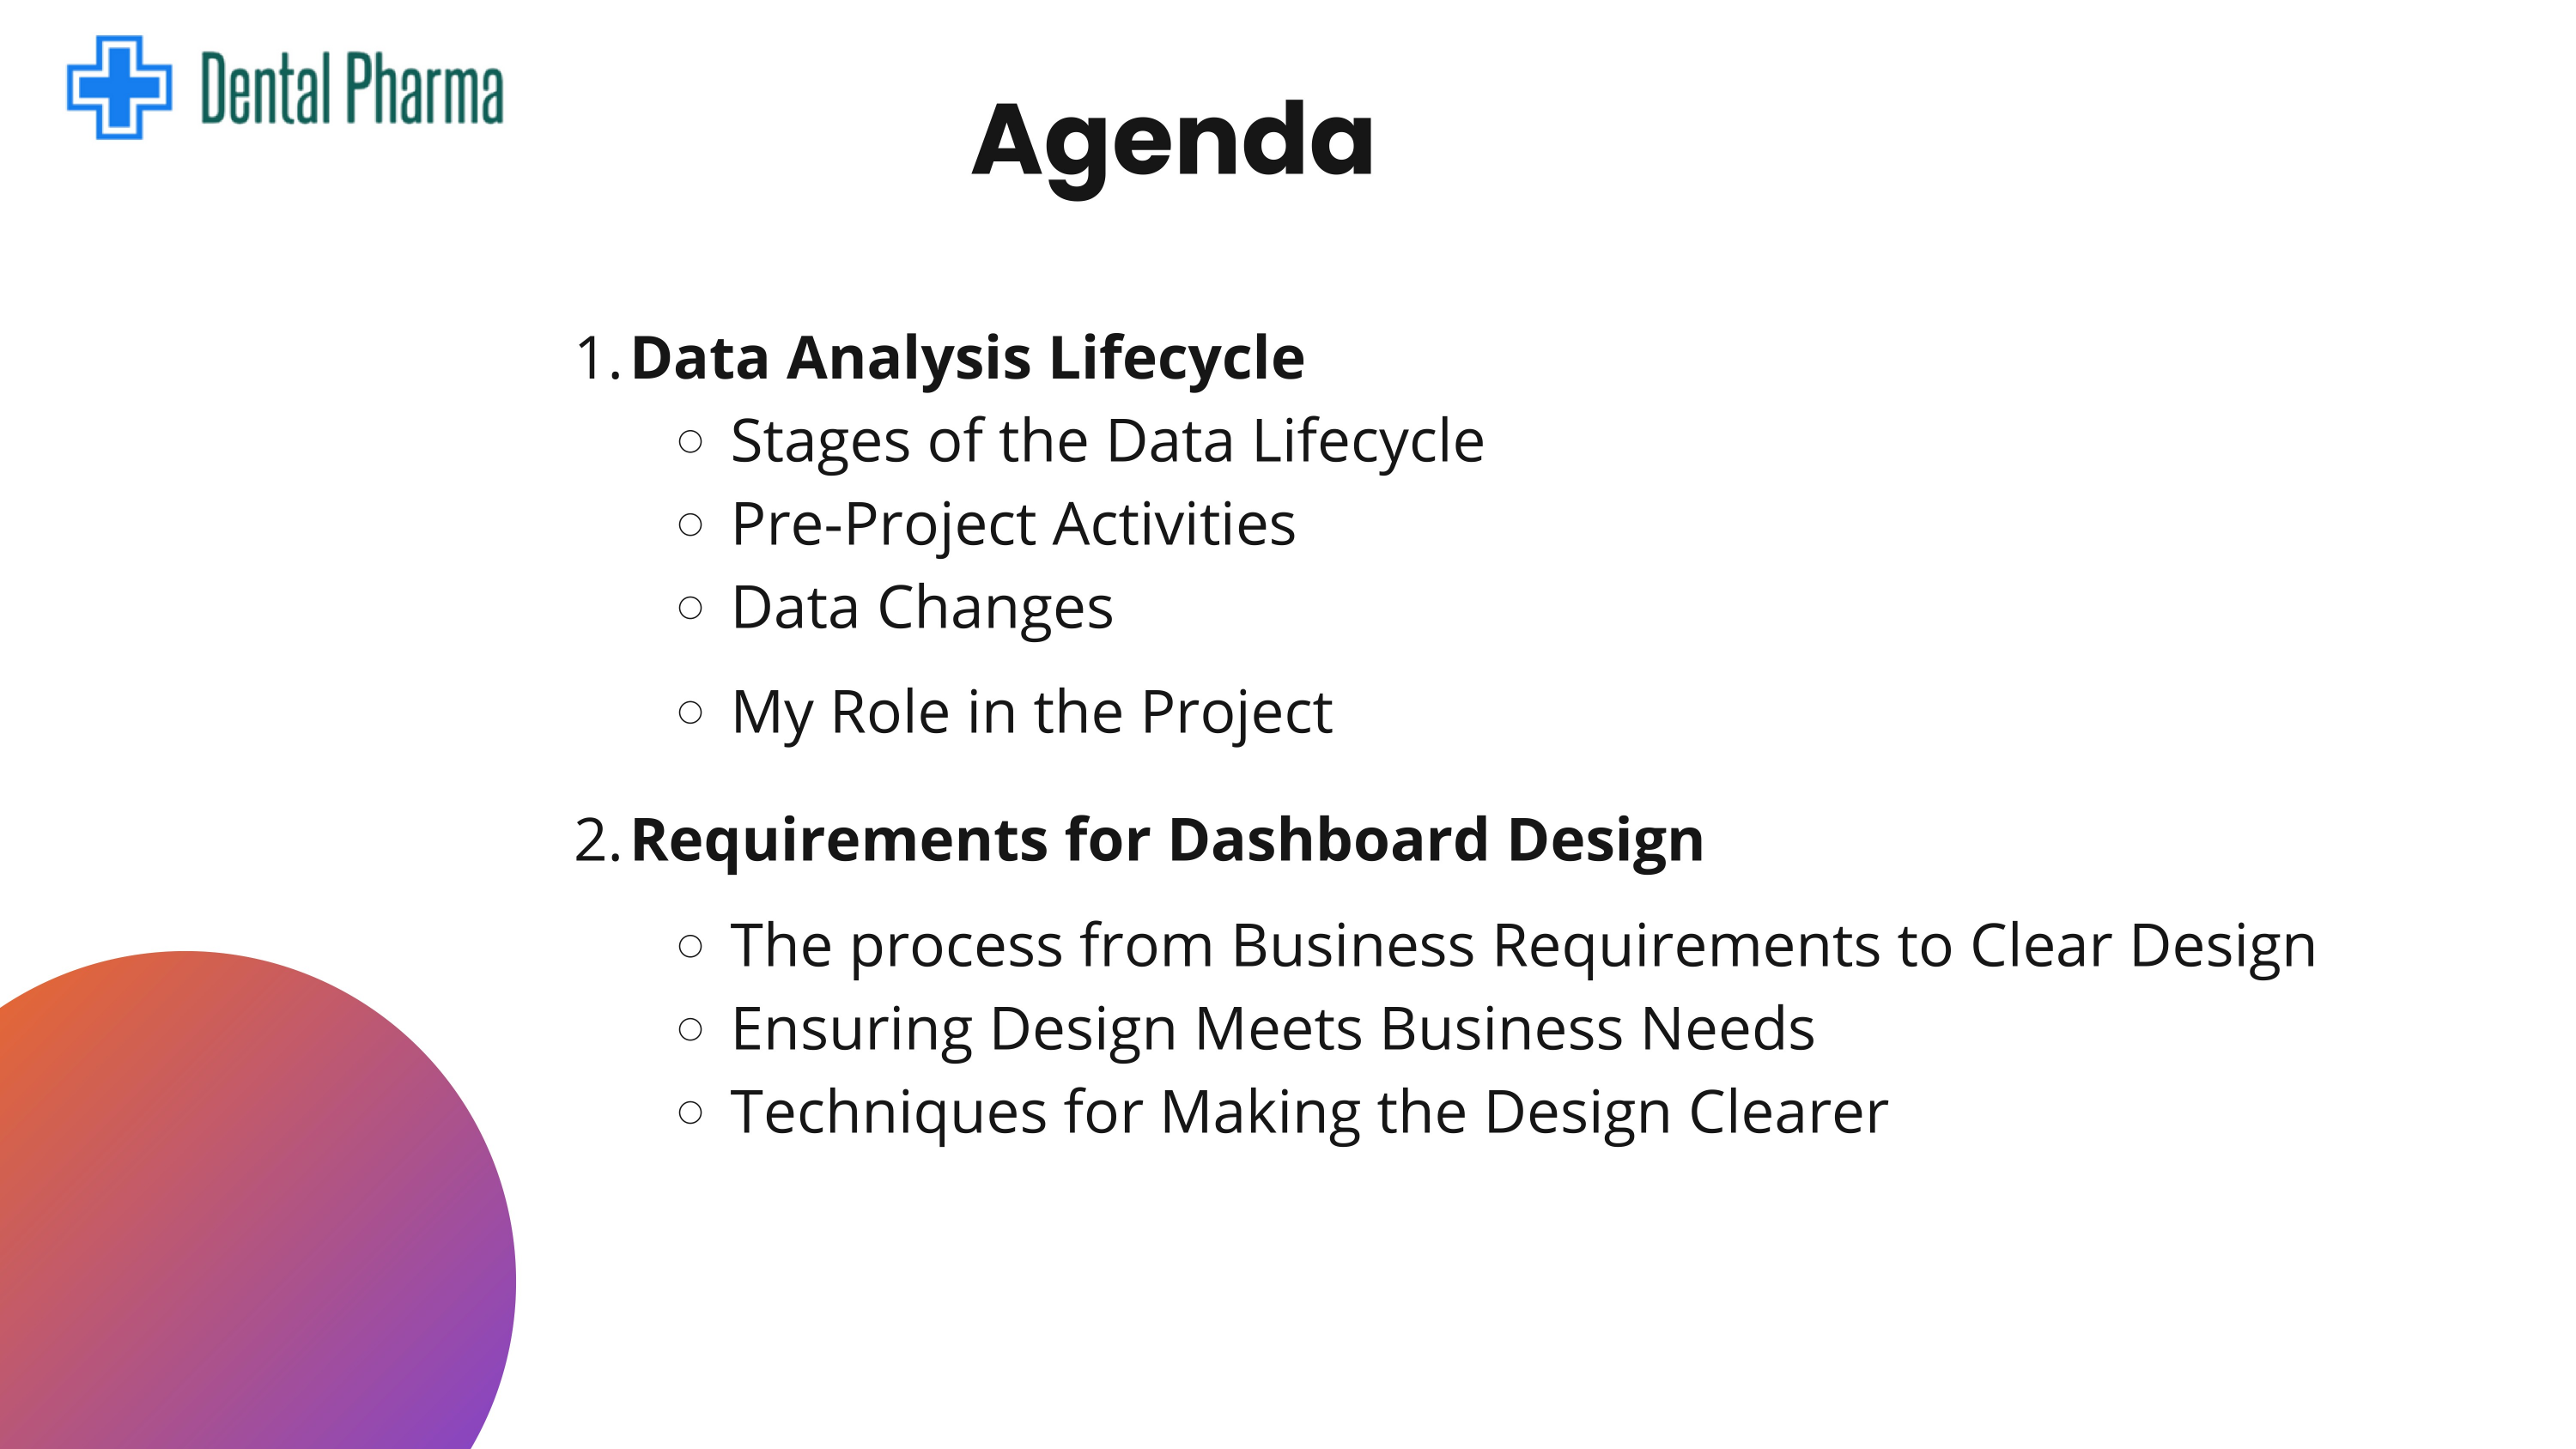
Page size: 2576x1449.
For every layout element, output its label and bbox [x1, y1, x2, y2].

picture [0, 32, 2314, 1449]
